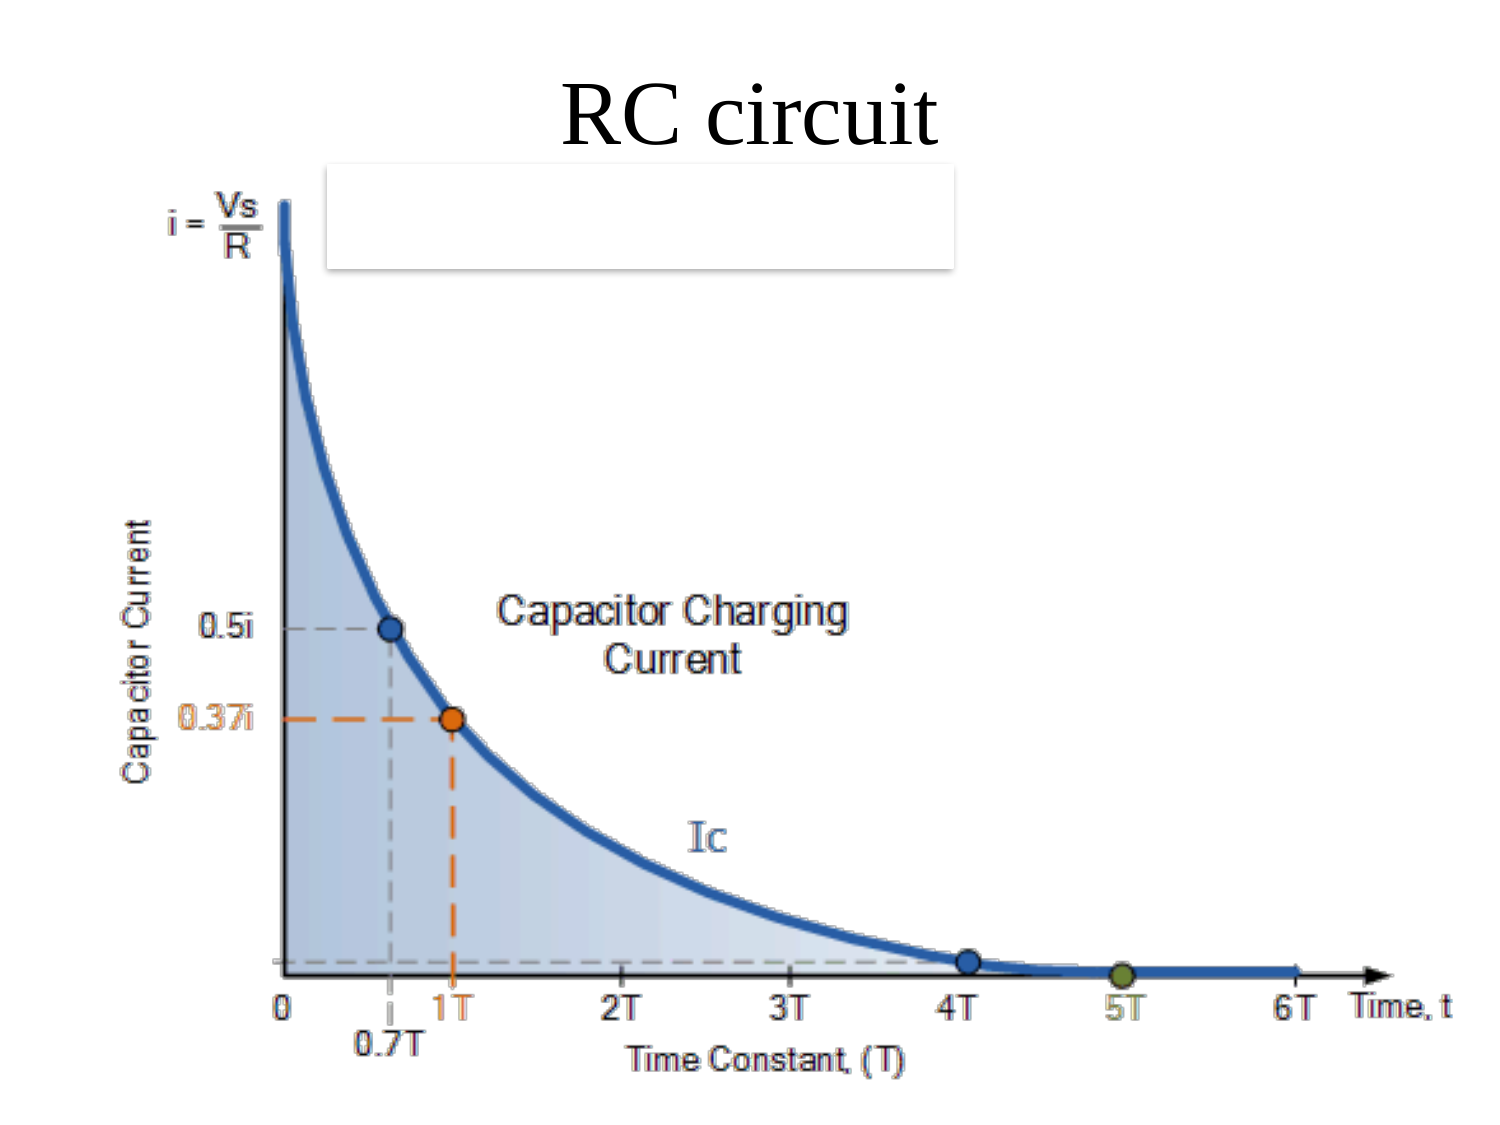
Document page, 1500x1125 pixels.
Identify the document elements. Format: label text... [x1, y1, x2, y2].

text_box RC circuit [74, 45, 1425, 164]
picture [74, 164, 1453, 1082]
